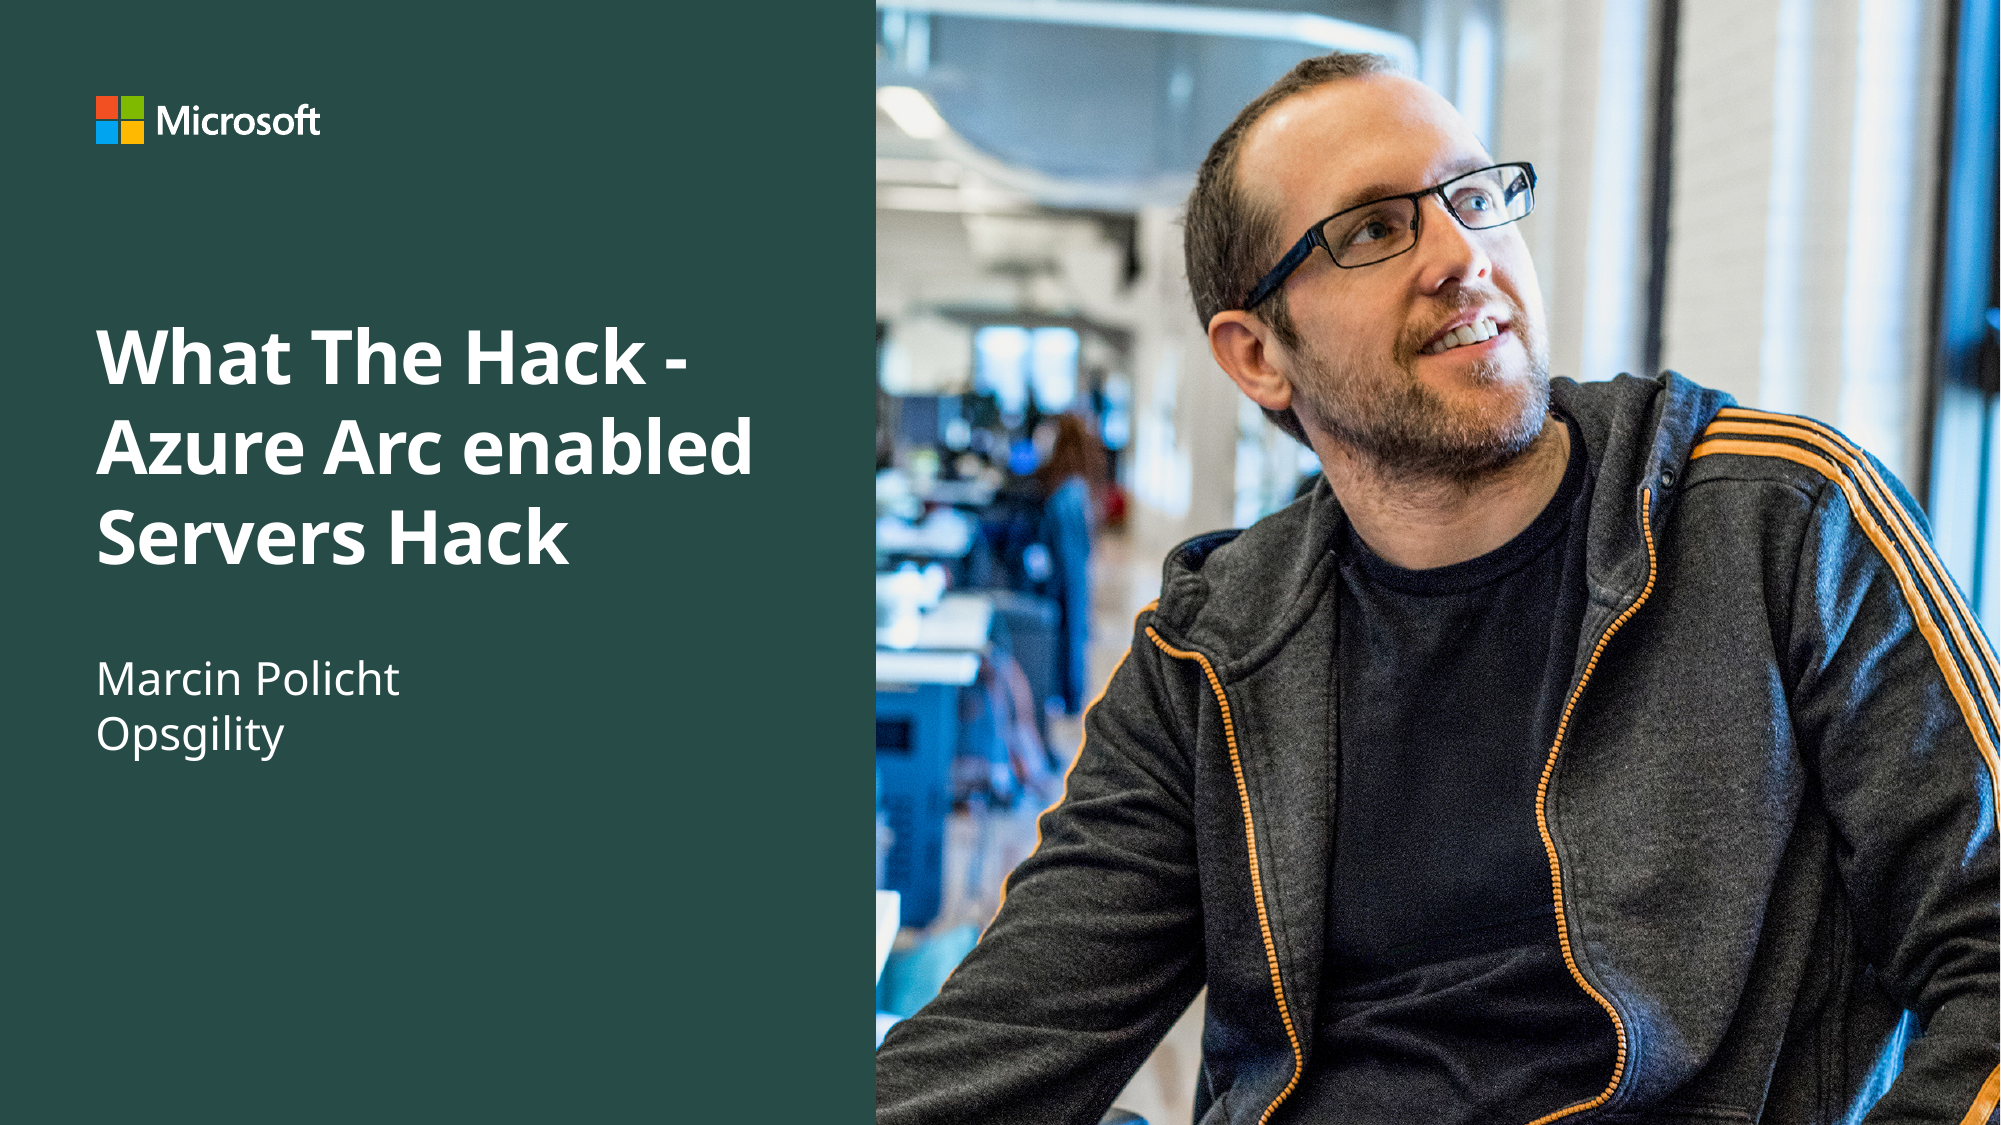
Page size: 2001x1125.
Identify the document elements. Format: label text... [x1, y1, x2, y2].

title What The Hack - Azure Arc enabled Servers Hack [96, 307, 781, 580]
picture [1994, 0, 2001, 69]
list Marcin Policht Opsgility [95, 650, 779, 762]
picture [876, 0, 2001, 1125]
